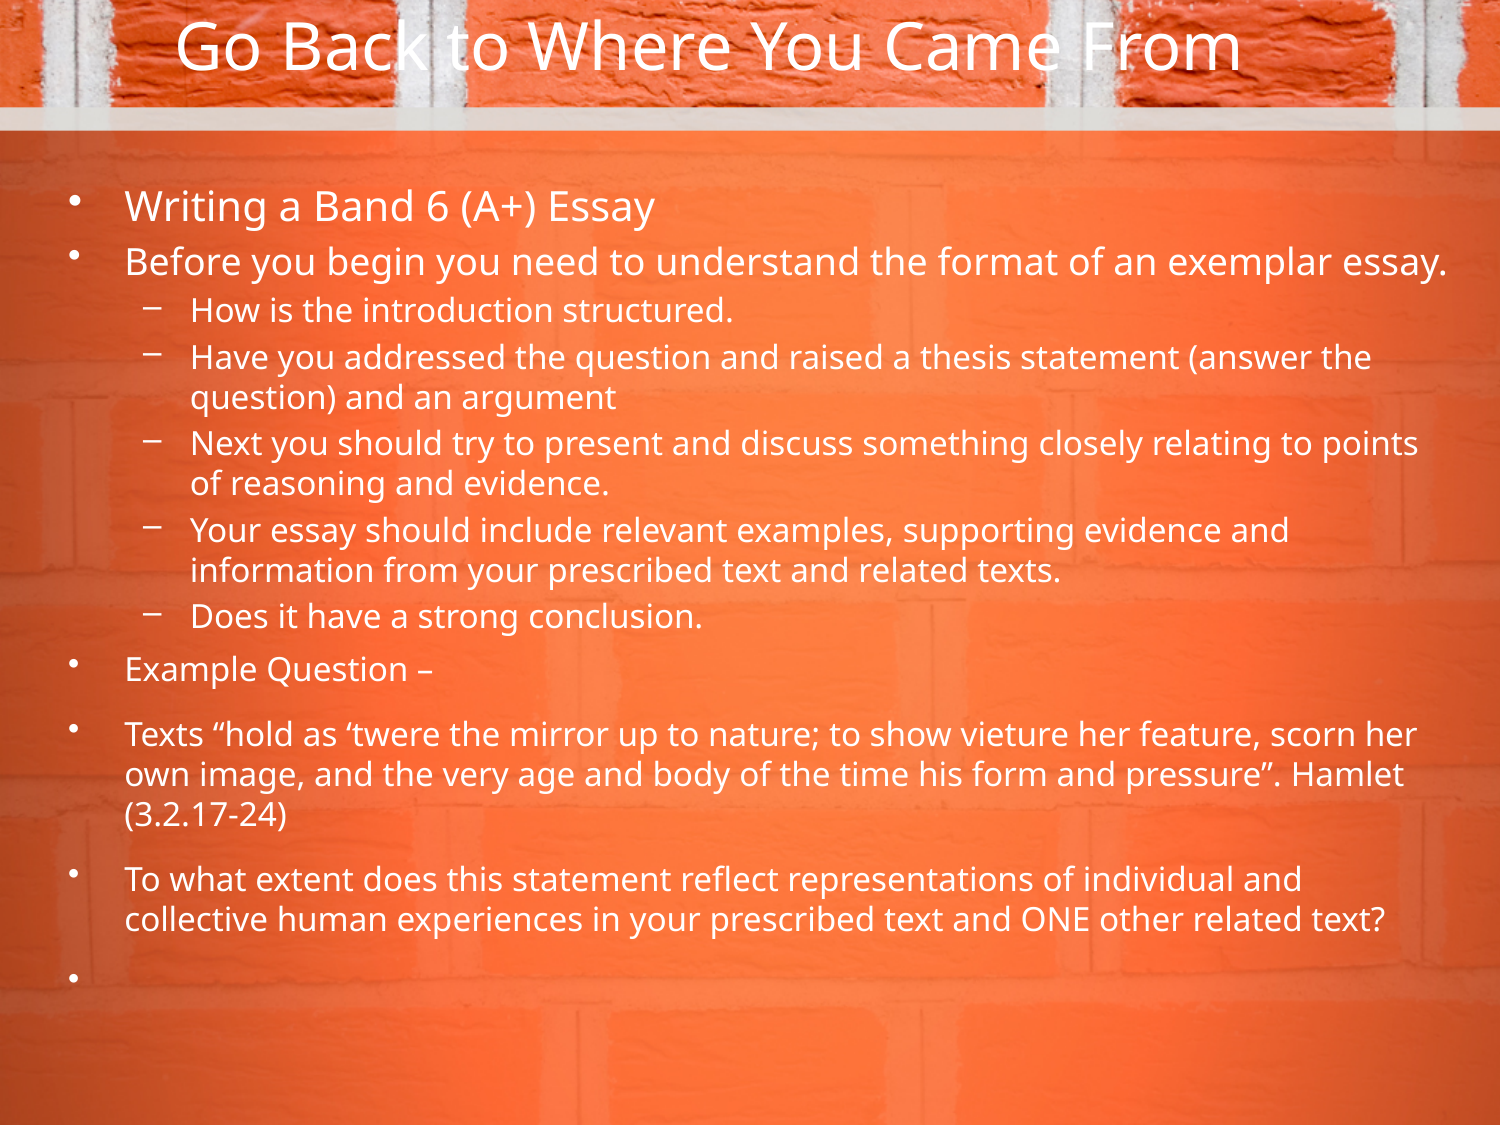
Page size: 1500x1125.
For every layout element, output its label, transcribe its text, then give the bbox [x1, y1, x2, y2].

list Writing a Band 6 (A+) Essay Before you begin you need to understand the format of an exemplar essay. How is the introduction structured. Have you addressed the question and raised a thesis statement (answer the question) and an argument Next you should try to present and discuss something closely relating to points of reasoning and evidence. Your essay should include relevant examples, supporting evidence and information from your prescribed text and related texts. Does it have a strong conclusion. Example Question – Texts “hold as ‘twere the mirror up to nature; to show vieture her feature, scorn her own image, and the very age and body of the time his form and pressure”. Hamlet (3.2.17-24) To what extent does this statement reflect representations of individual and collective human experiences in your prescribed text and ONE other related text? [52, 172, 1471, 1071]
title Go Back to Where You Came From [159, 0, 1306, 88]
picture [0, 0, 1500, 1125]
